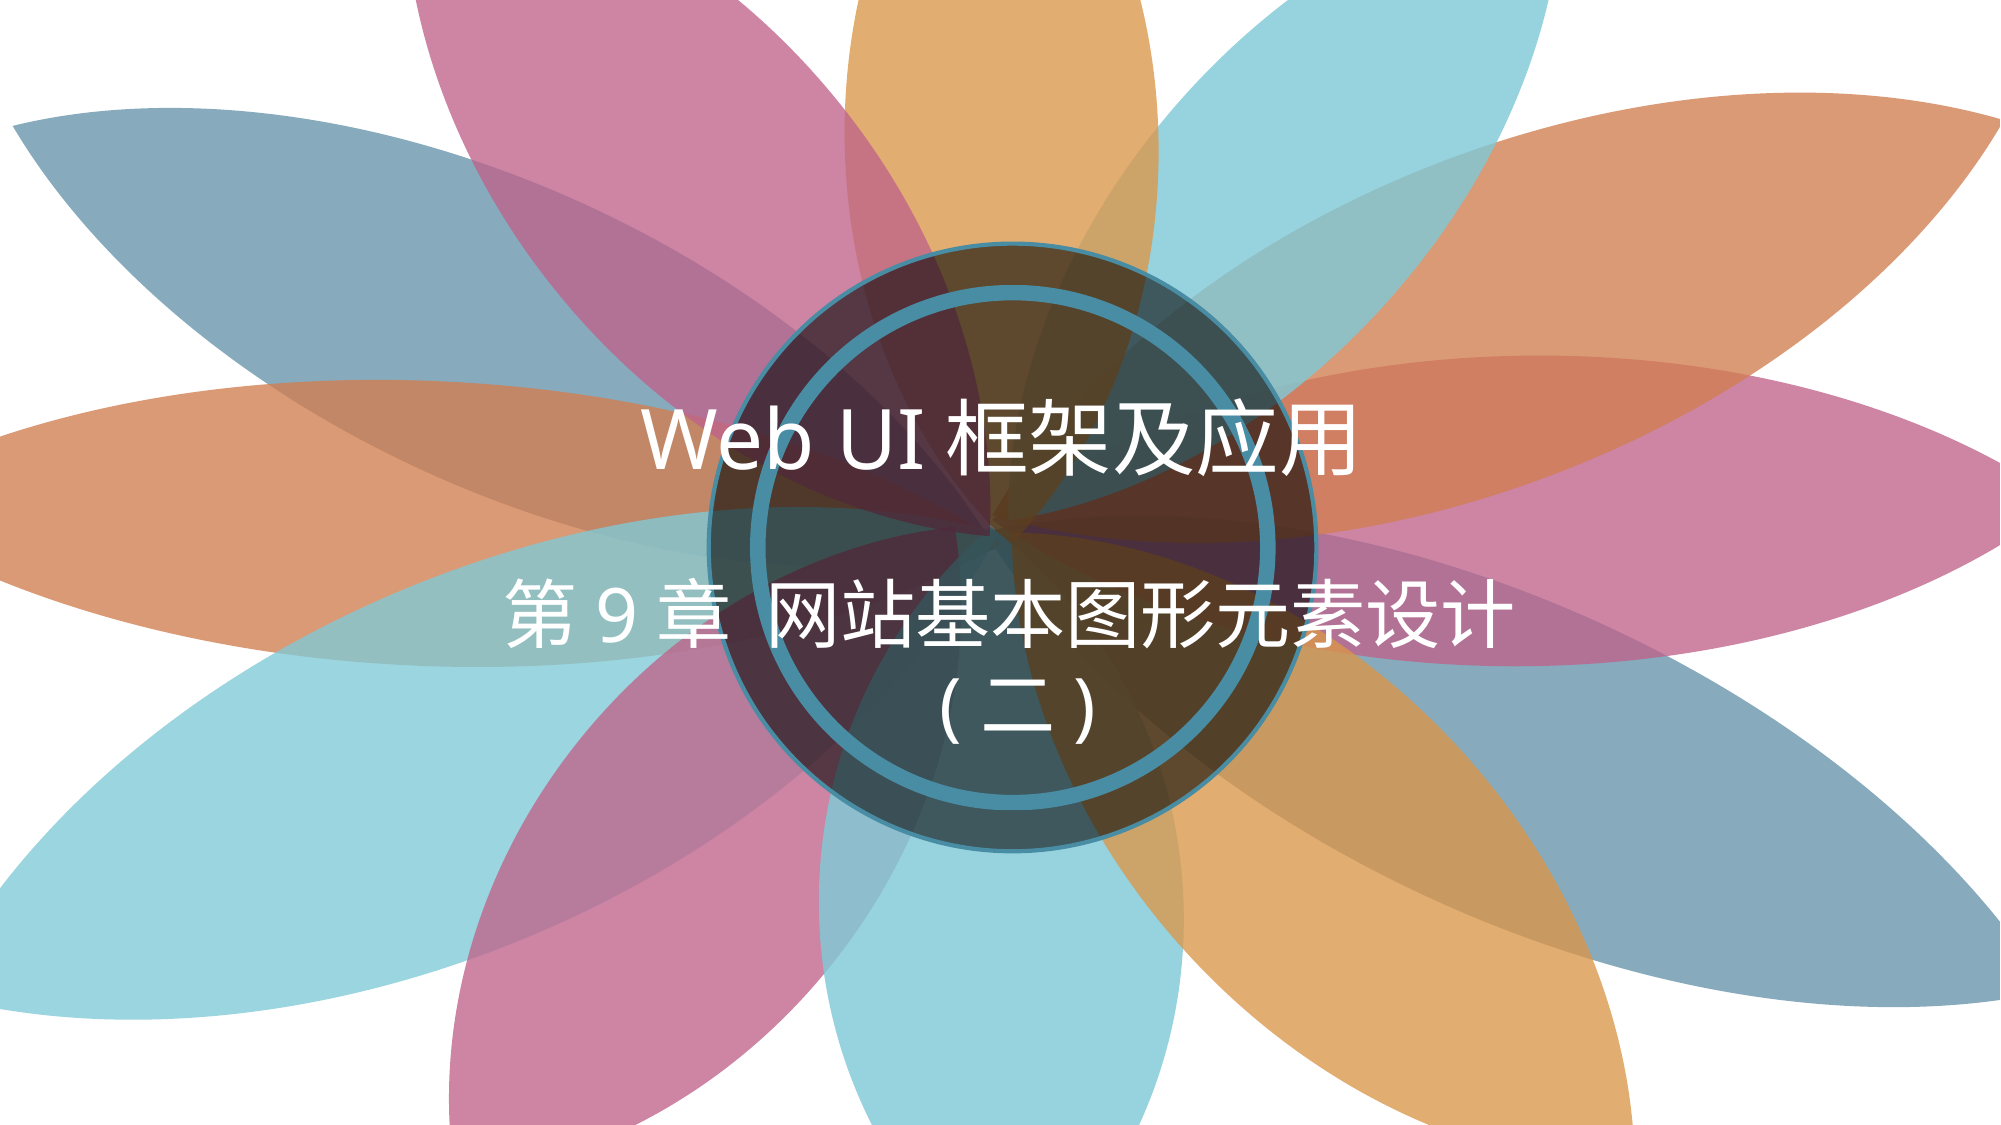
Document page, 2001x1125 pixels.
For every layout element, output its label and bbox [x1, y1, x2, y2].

text_box [0, 0, 2000, 1125]
